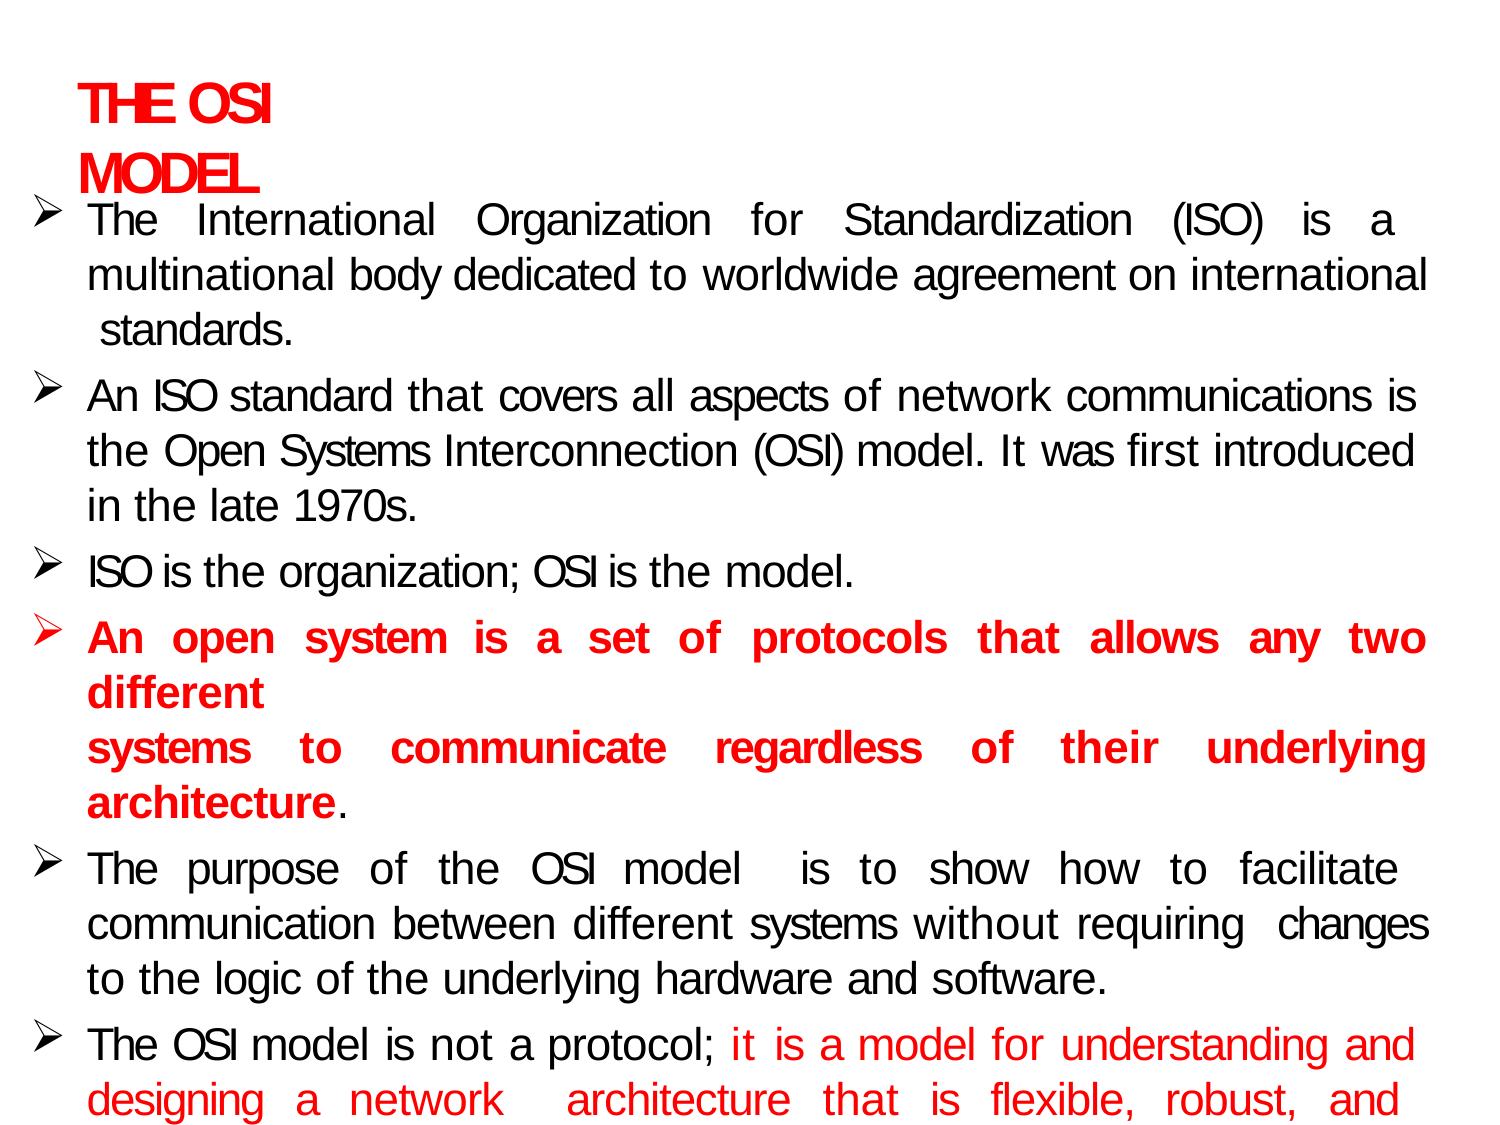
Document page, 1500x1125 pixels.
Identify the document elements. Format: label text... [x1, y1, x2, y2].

title THE OSI MODEL [75, 62, 463, 187]
text_box The International Organization for Standardization (ISO) is a multinational body dedicated to worldwide agreement on international standards. An ISO standard that covers all aspects of network communications is the Open Systems Interconnection (OSI) model. It was first introduced in the late 1970s. ISO is the organization; OSI is the model. An open system is a set of protocols that allows any two different systems to communicate regardless of their underlying architecture. The purpose of the OSI model is to show how to facilitate communication between different systems without requiring changes to the logic of the underlying hardware and software. The OSI model is not a protocol; it is a model for understanding and designing a network architecture that is flexible, robust, and interoperable. [28, 187, 1429, 1125]
